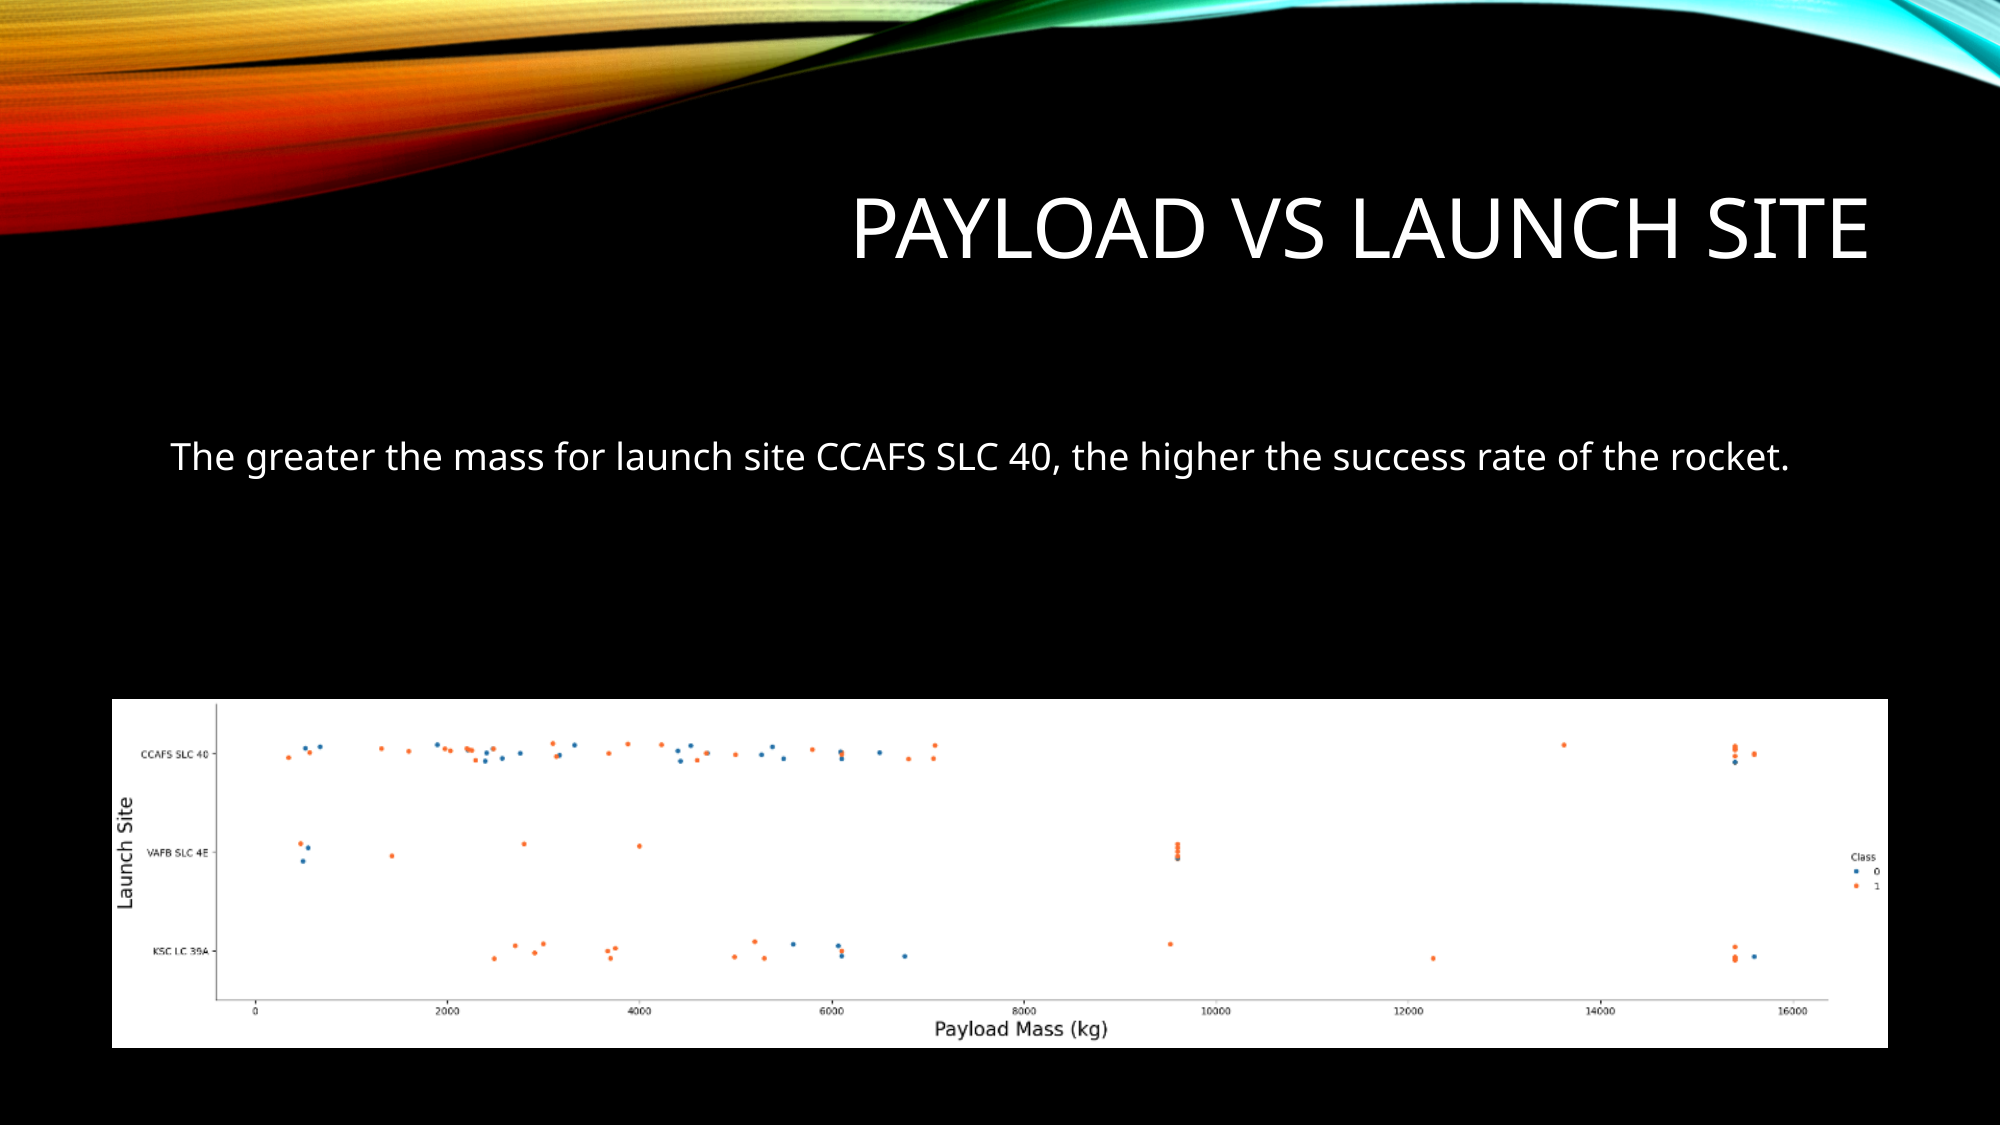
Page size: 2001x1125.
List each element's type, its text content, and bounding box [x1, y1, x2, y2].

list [112, 698, 1888, 1048]
text_box The greater the mass for launch site CCAFS SLC 40, the higher the success rate of the rocket. [155, 425, 1931, 486]
picture [0, 0, 2000, 237]
title Payload vs Launch Site [474, 125, 1888, 338]
